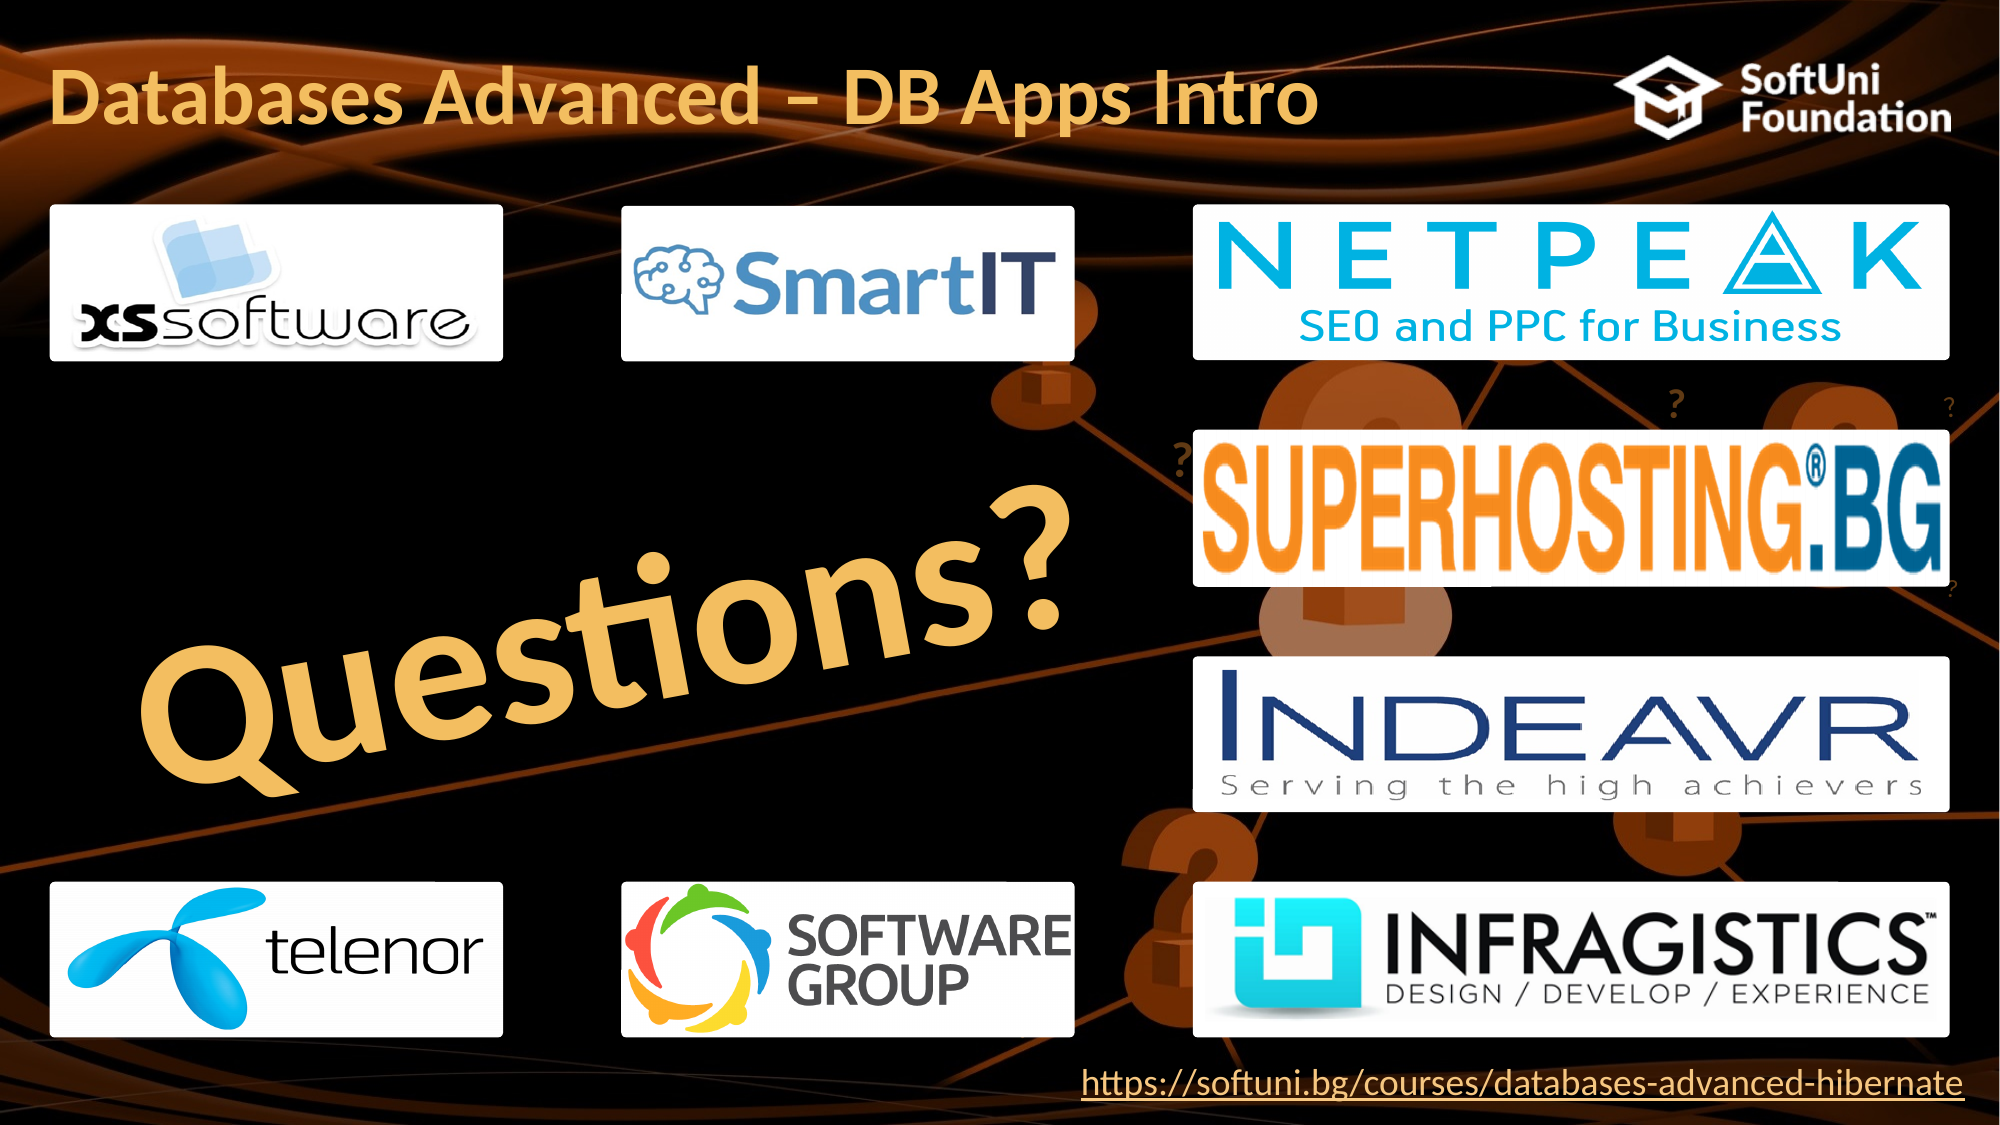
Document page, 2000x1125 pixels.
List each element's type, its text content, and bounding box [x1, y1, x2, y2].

picture [0, 0, 2000, 1125]
list https://softuni.bg/courses/databases-advanced-hibernate [250, 1050, 1971, 1108]
title Databases Advanced – DB Apps Intro [30, 6, 1602, 189]
